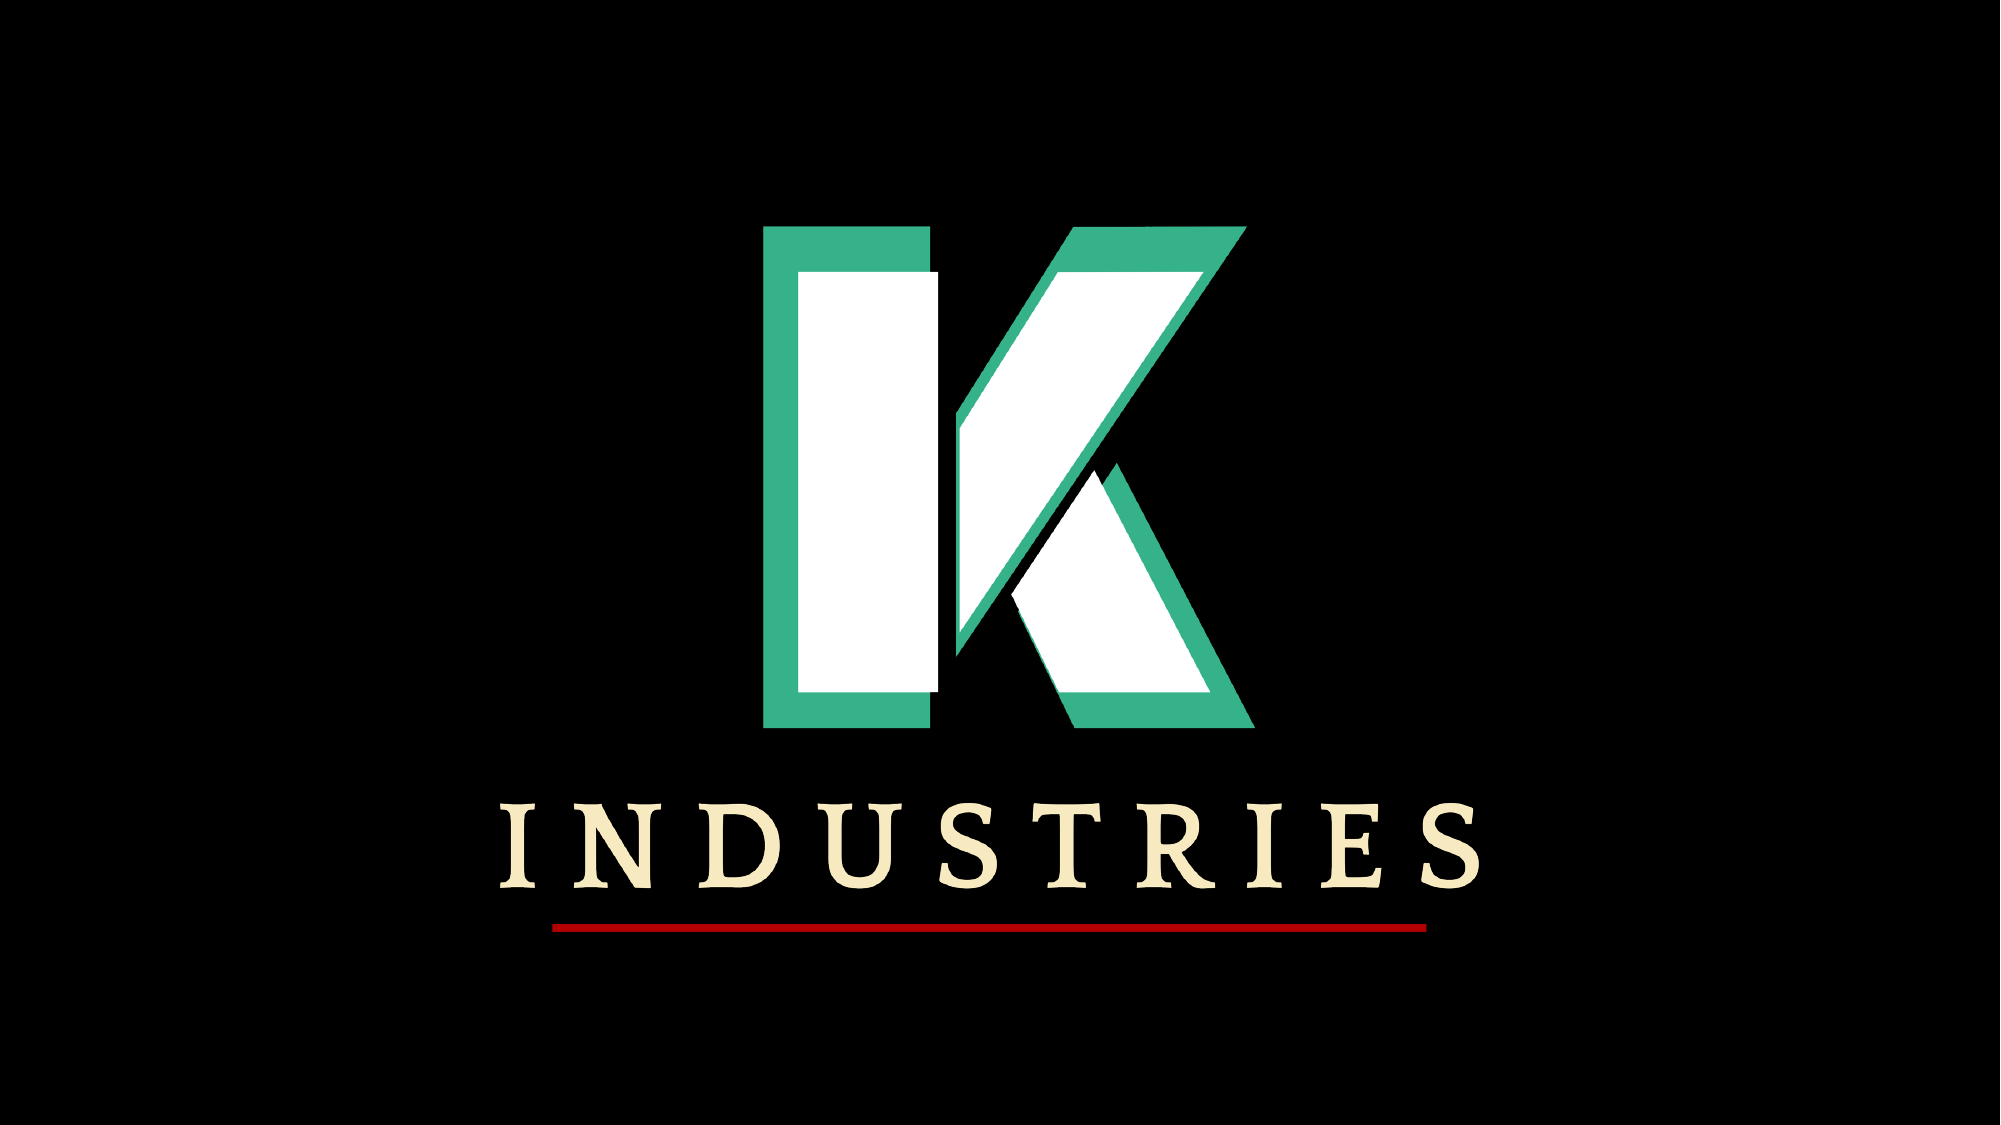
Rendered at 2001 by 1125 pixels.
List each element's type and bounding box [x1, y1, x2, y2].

picture [733, 176, 1277, 757]
picture [470, 779, 1540, 958]
